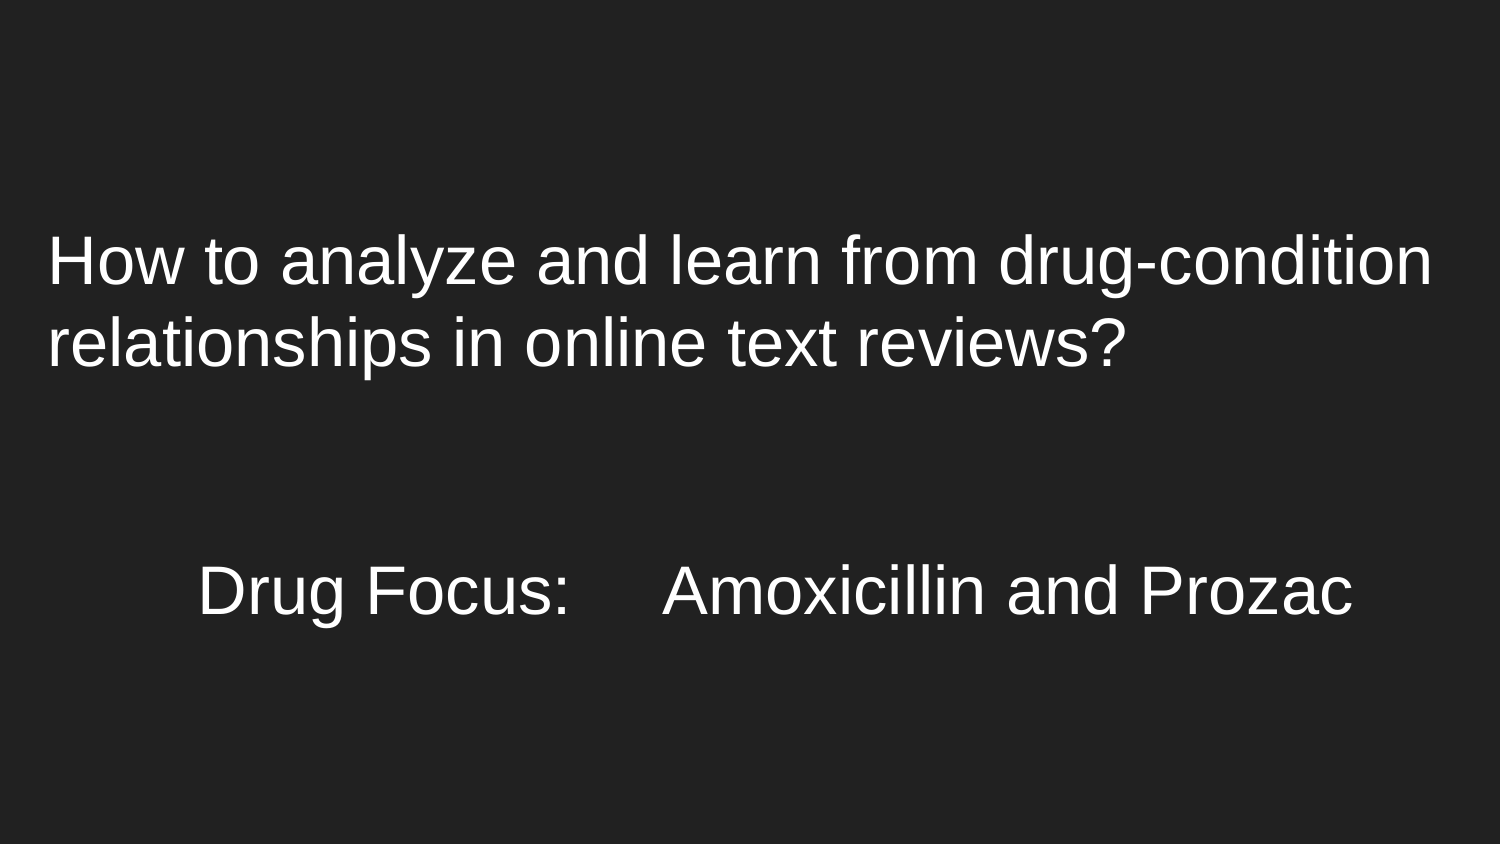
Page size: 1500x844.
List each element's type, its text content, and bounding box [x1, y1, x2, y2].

title How to analyze and learn from drug-condition relationships in online text reviews? Drug Focus: Amoxicillin and Prozac [32, 200, 1494, 447]
